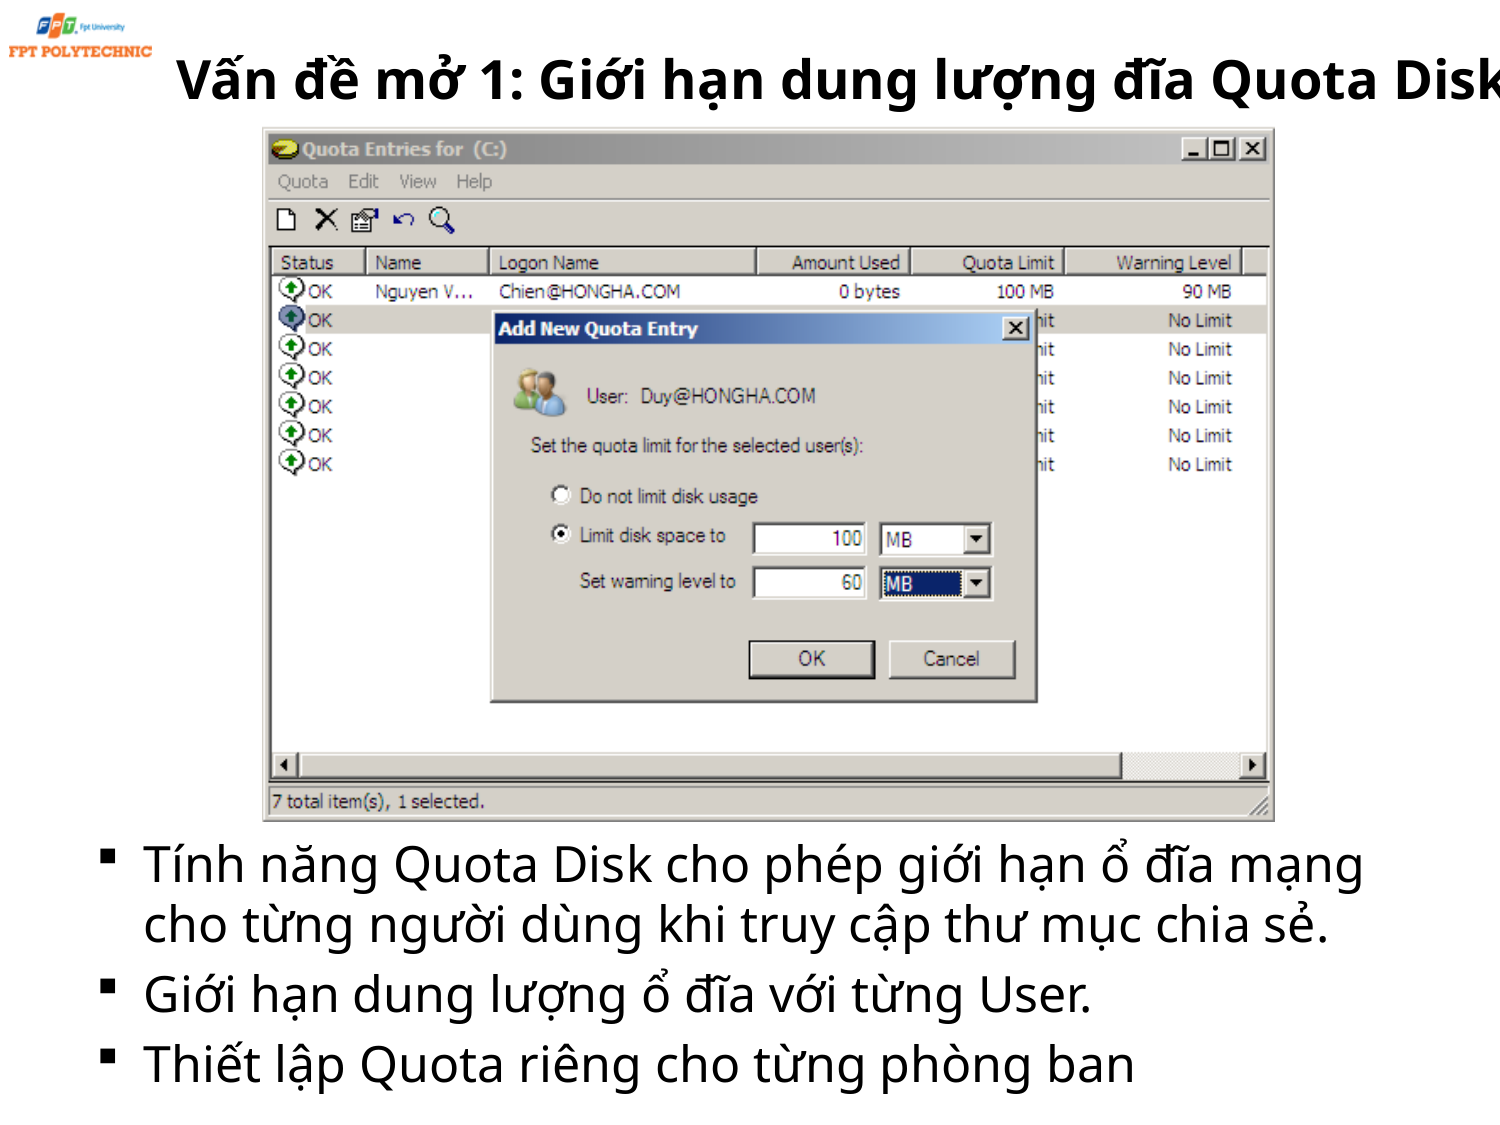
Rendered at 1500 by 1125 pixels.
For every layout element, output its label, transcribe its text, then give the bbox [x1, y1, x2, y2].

text_box Tính năng Quota Disk cho phép giới hạn ổ đĩa mạng cho từng người dùng khi truy cập thư mục chia sẻ. Giới hạn dung lượng ổ đĩa với từng User. Thiết lập Quota riêng cho từng phòng ban [81, 824, 1419, 1125]
picture [262, 124, 1276, 822]
picture [9, 6, 152, 63]
text_box Vấn đề mở 1: Giới hạn dung lượng đĩa Quota Disk [161, 37, 1500, 125]
